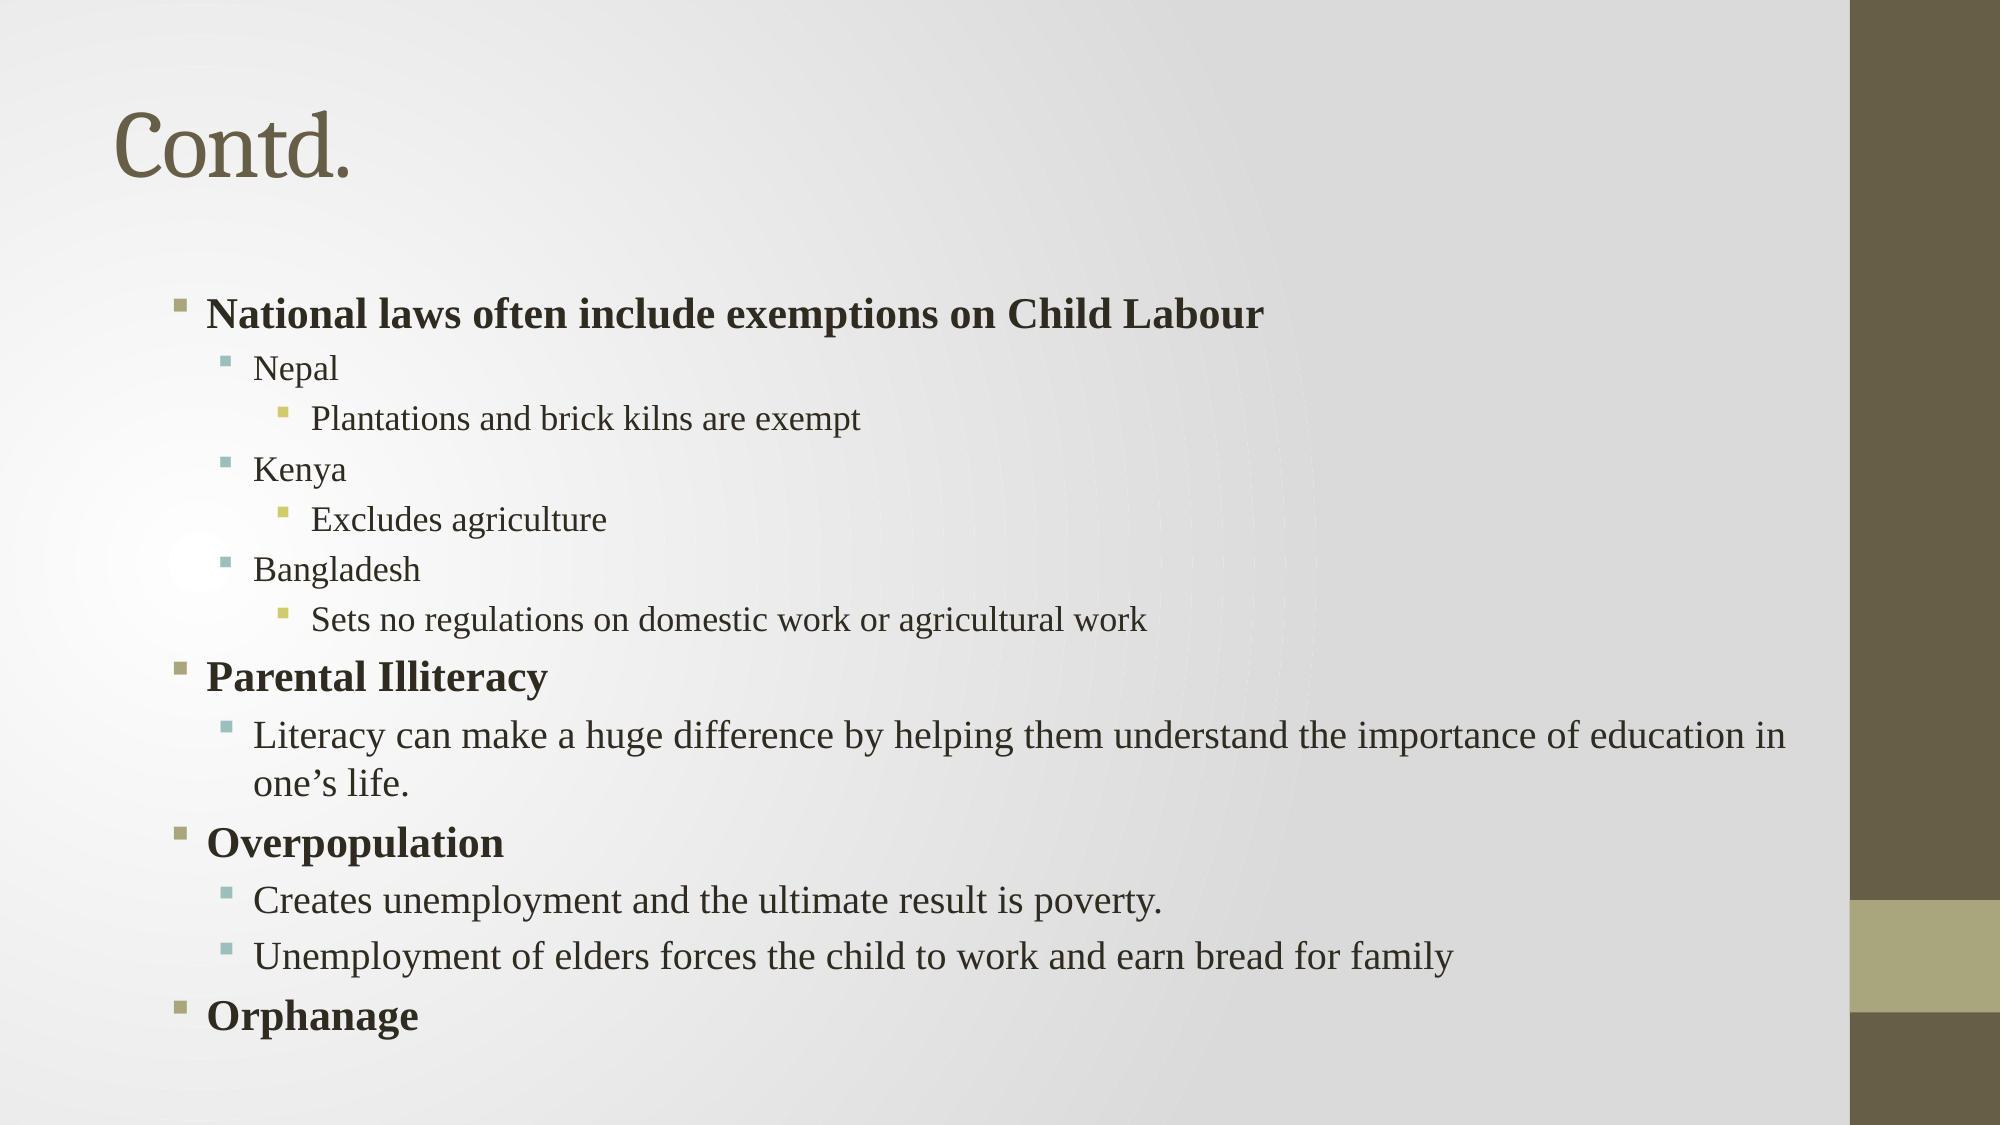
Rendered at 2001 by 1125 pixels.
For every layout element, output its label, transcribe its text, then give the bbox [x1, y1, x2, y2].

list National laws often include exemptions on Child Labour Nepal Plantations and brick kilns are exempt Kenya Excludes agriculture Bangladesh Sets no regulations on domestic work or agricultural work Parental Illiteracy Literacy can make a huge difference by helping them understand the importance of education in one’s life. Overpopulation Creates unemployment and the ultimate result is poverty. Unemployment of elders forces the child to work and earn bread for family Orphanage [137, 277, 1863, 1050]
title Contd. [99, 45, 1767, 233]
